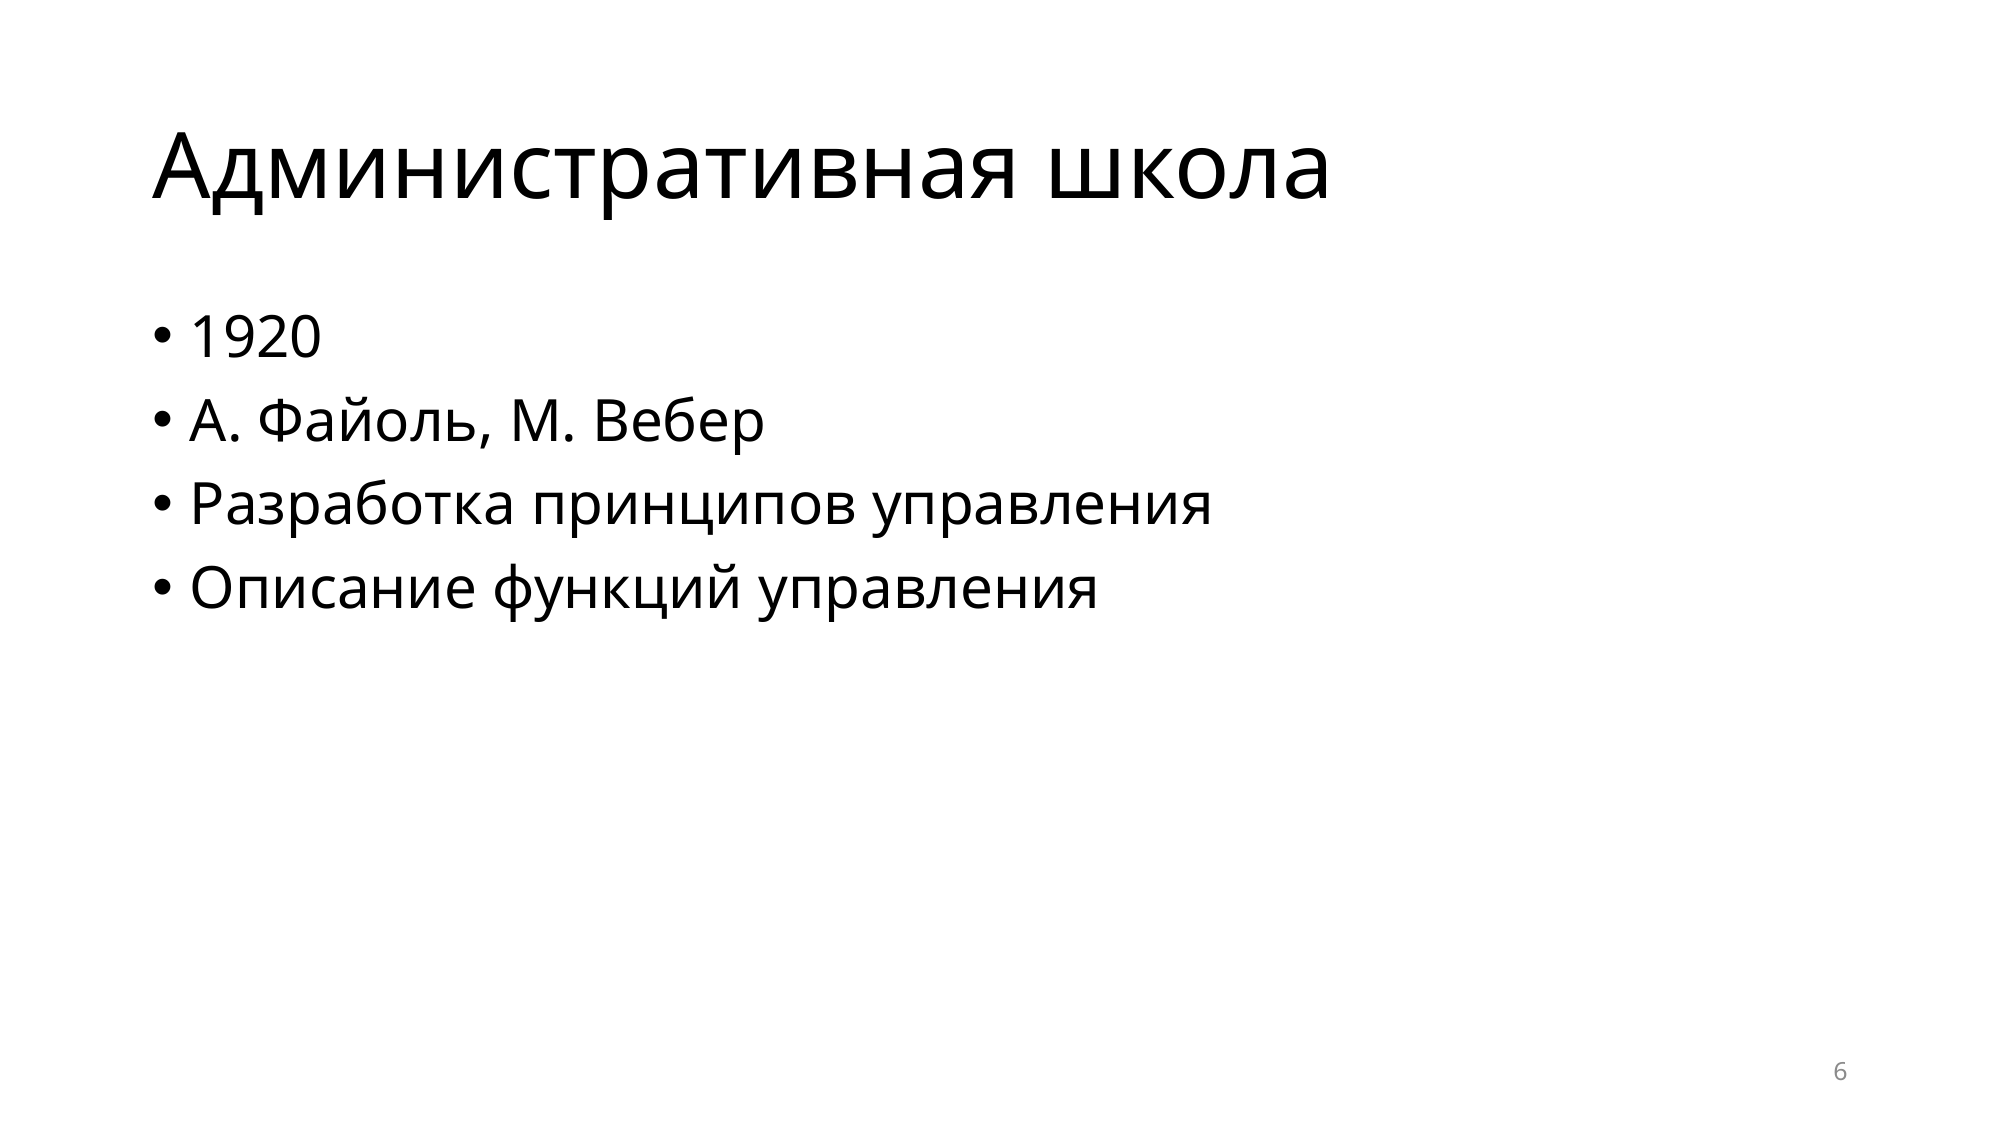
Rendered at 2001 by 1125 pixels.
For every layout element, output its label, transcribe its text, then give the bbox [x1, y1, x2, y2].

list 1920 А. Файоль, М. Вебер Разработка принципов управления Описание функций управления [137, 299, 1863, 1014]
title Административная школа [137, 59, 1863, 278]
slide_number 6 [1412, 1042, 1863, 1103]
